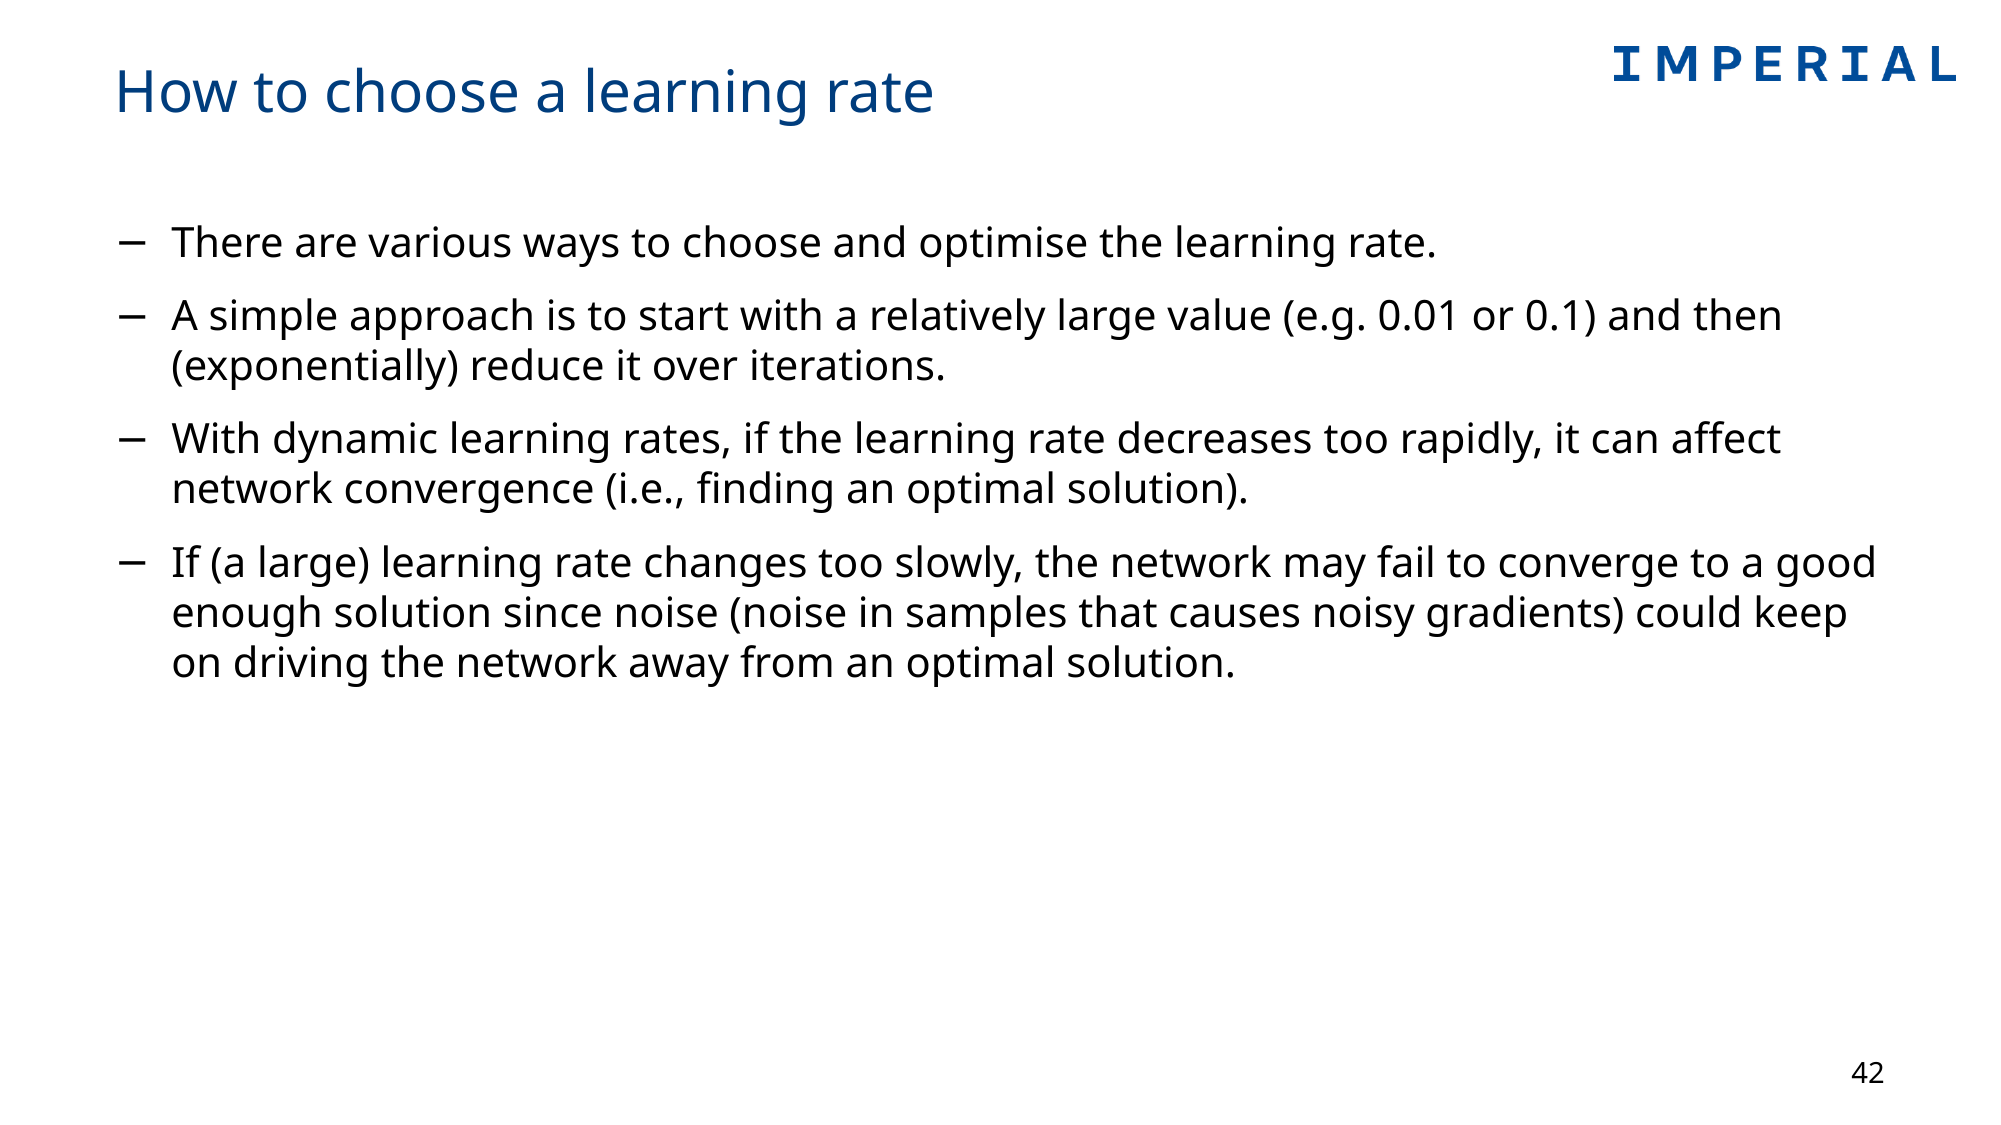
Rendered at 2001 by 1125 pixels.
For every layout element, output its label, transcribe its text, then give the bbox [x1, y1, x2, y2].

picture [1900, 46, 1956, 81]
slide_number 42 [1433, 1046, 1901, 1103]
list There are various ways to choose and optimise the learning rate. A simple approach is to start with a relatively large value (e.g. 0.01 or 0.1) and then (exponentially) reduce it over iterations. With dynamic learning rates, if the learning rate decreases too rapidly, it can affect network convergence (i.e., finding an optimal solution). If (a large) learning rate changes too slowly, the network may fail to converge to a good enough solution since noise (noise in samples that causes noisy gradients) could keep on driving the network away from an optimal solution. [99, 208, 1900, 1024]
title How to choose a learning rate [99, 0, 1900, 184]
